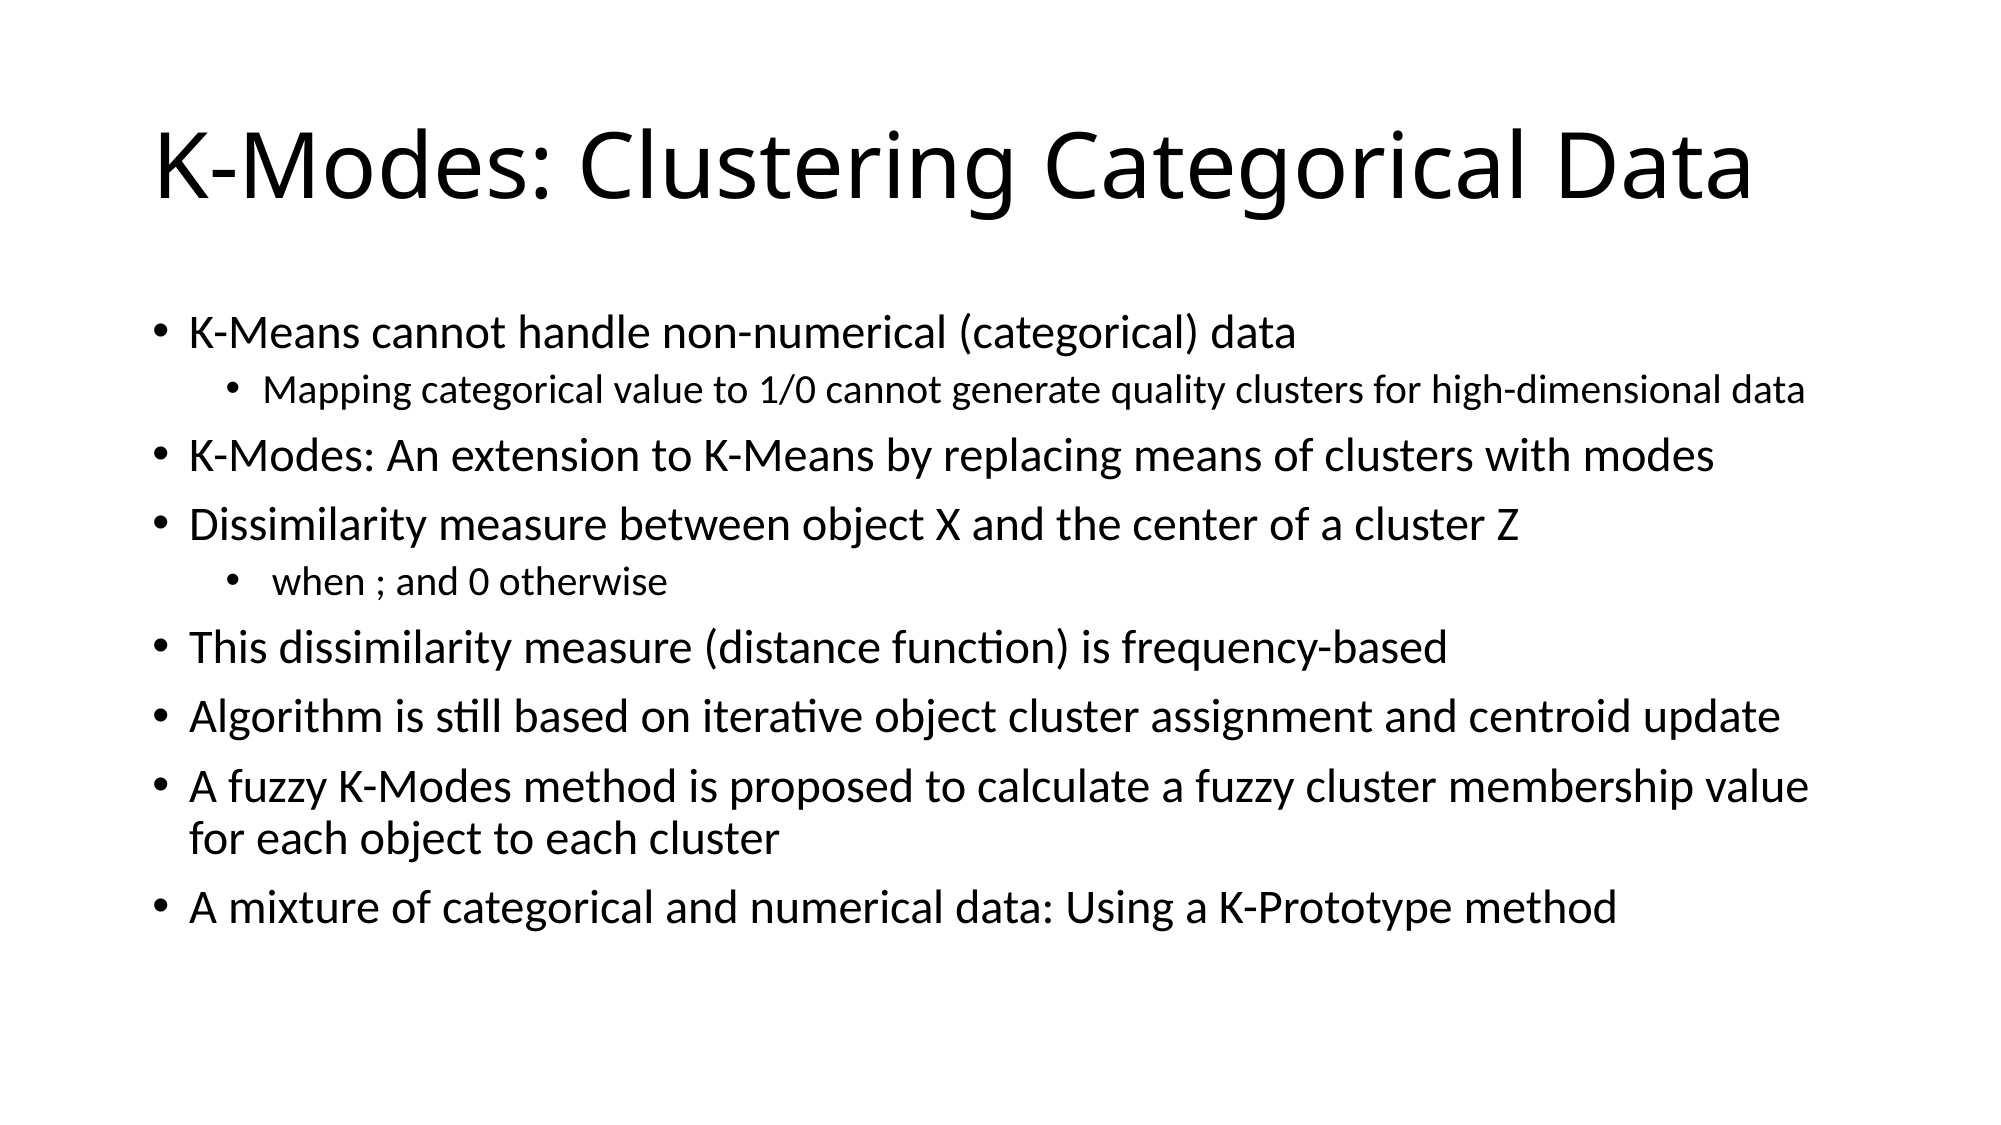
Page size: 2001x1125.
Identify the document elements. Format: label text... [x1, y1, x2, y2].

title K-Modes: Clustering Categorical Data [137, 59, 1863, 278]
